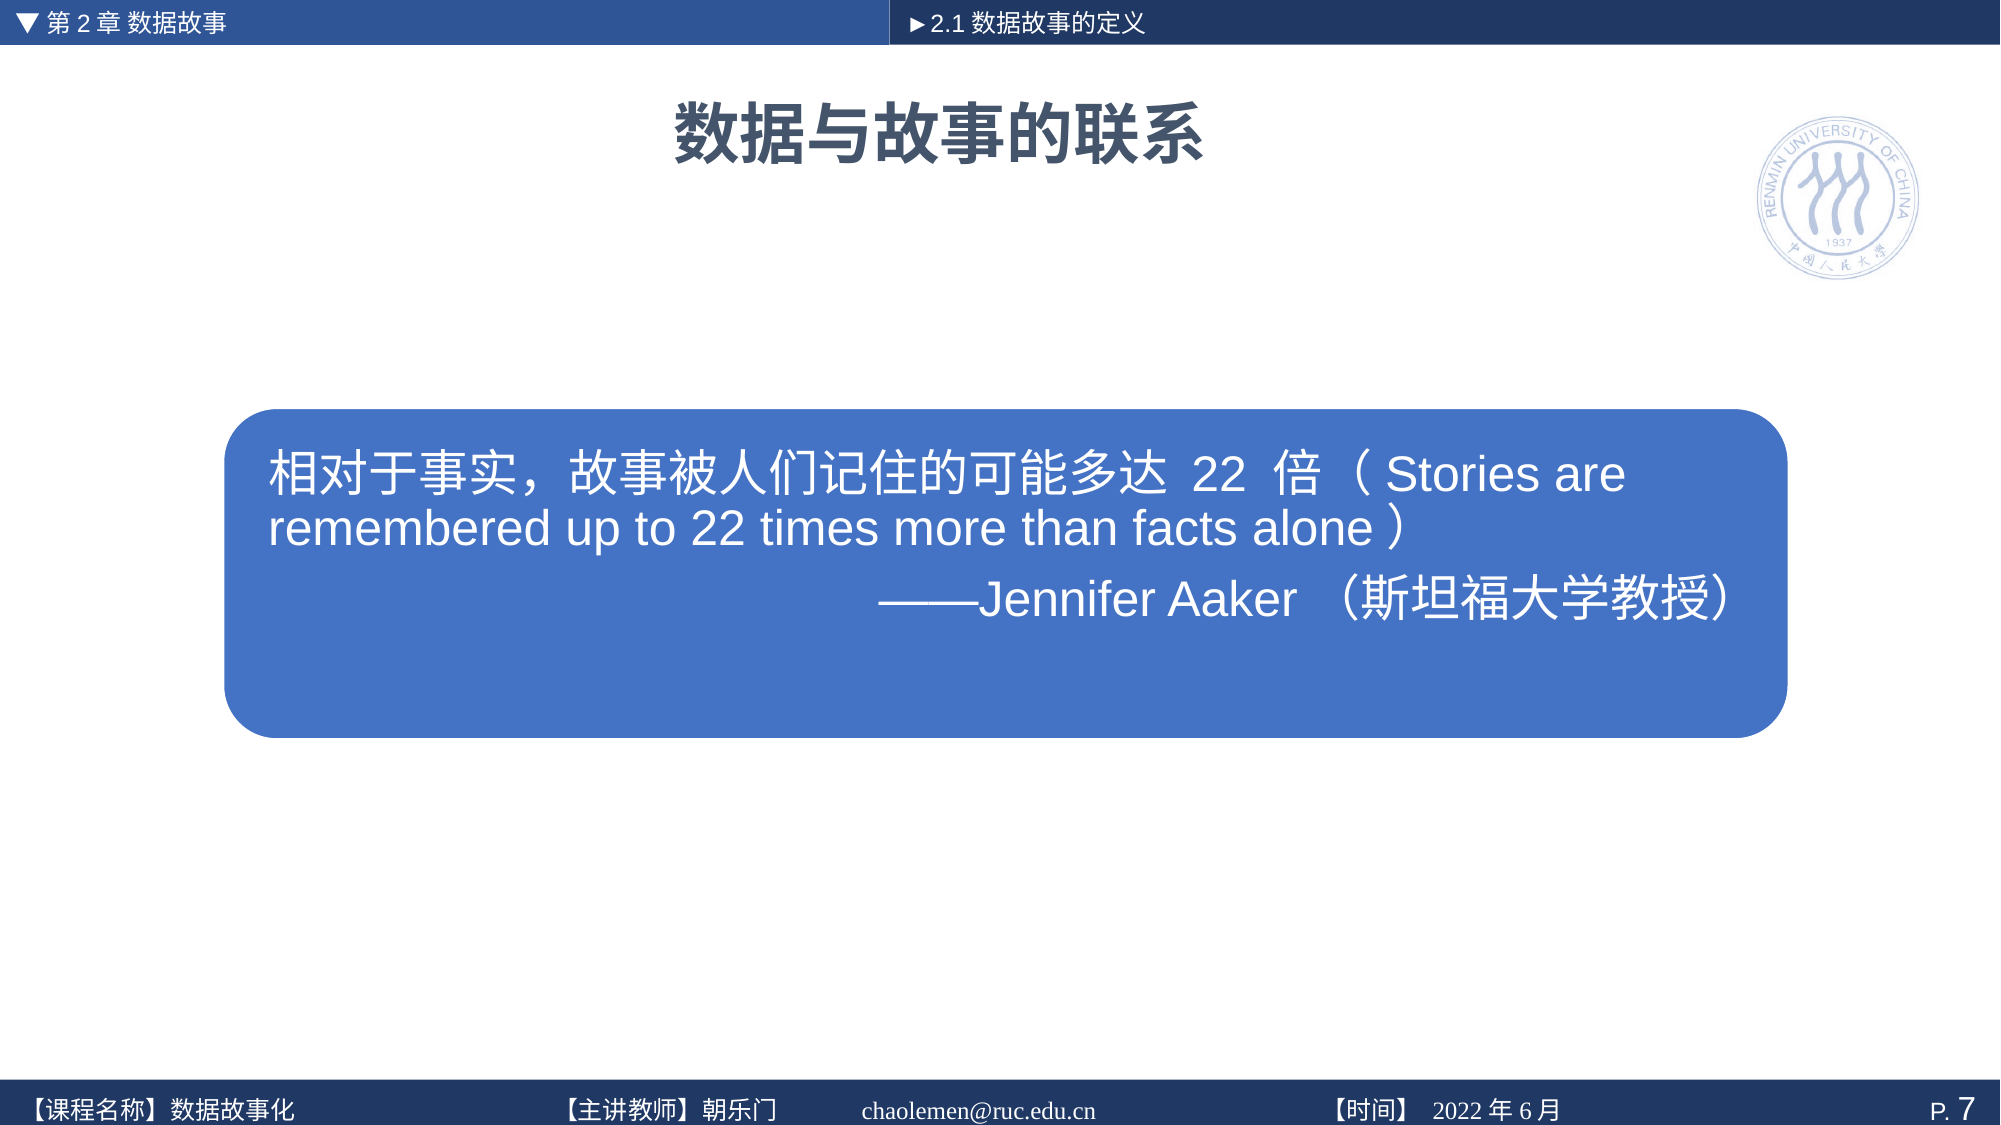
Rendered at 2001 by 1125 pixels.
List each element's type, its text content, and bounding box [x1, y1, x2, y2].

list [220, 220, 1792, 927]
title 数据与故事的联系 [64, 64, 1816, 200]
list ►2.1数据故事的定义 [890, 0, 1249, 43]
list ▼第2章 数据故事 [0, 0, 725, 43]
